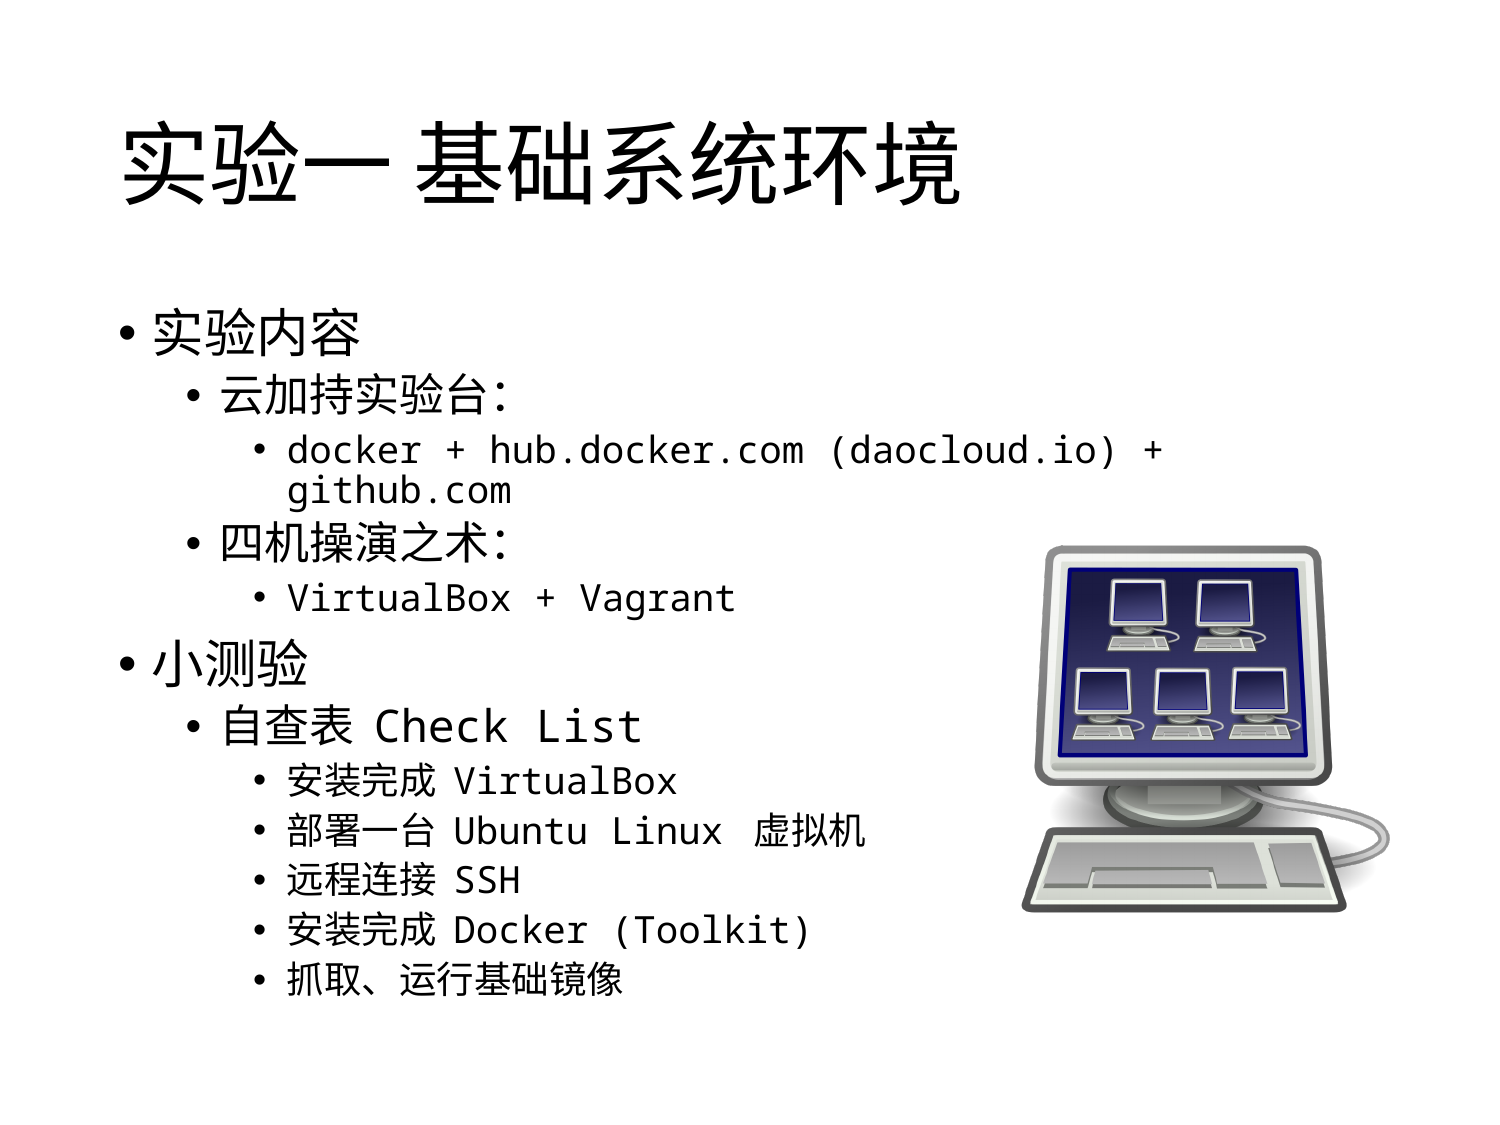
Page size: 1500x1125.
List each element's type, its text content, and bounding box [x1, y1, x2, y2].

title 实验一 基础系统环境 [103, 59, 1397, 278]
list 实验内容 云加持实验台： docker + hub.docker.com (daocloud.io) + github.com 四机操演之术： VirtualBox + Vagrant 小测验 自查表 Check List 安装完成 VirtualBox 部署一台 Ubuntu Linux 虚拟机 远程连接 SSH 安装完成 Docker (Toolkit) 抓取、运行基础镜像 [103, 299, 1397, 1014]
picture [1014, 538, 1397, 921]
